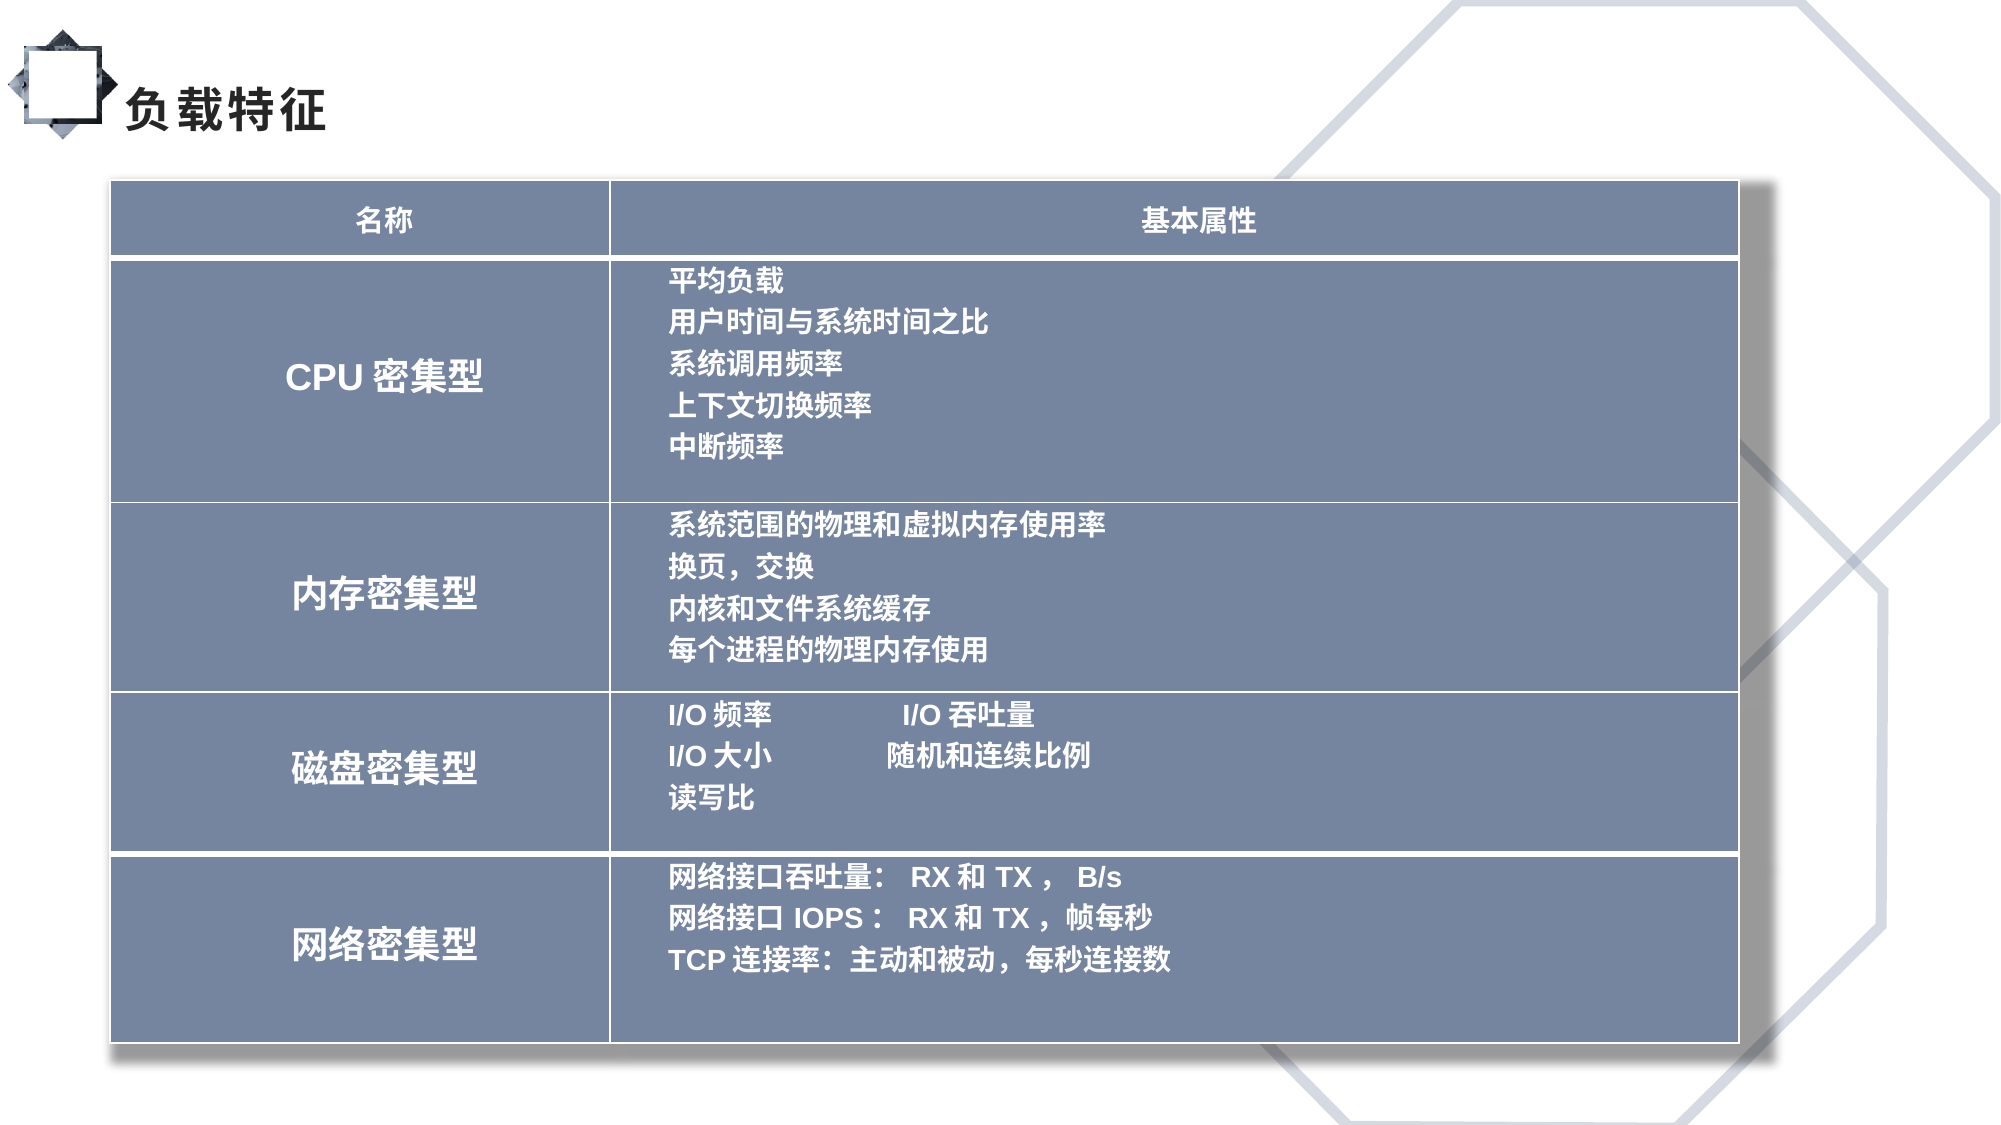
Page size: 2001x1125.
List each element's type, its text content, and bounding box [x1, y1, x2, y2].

table_cell 网络接口吞吐量：RX和TX，B/s 网络接口IOPS：RX和TX，帧每秒 TCP连接率：主动和被动，每秒连接数 [611, 857, 1738, 1042]
picture [7, 29, 118, 140]
table_cell 内存密集型 [111, 503, 609, 691]
table_cell I/O频率 I/O吞吐量 I/O大小 随机和连续比例 读写比 [611, 693, 1738, 851]
table_cell CPU密集型 [111, 261, 609, 502]
table_cell 磁盘密集型 [111, 693, 609, 851]
table_header 名称 [111, 181, 609, 255]
table_cell 平均负载 用户时间与系统时间之比 系统调用频率 上下文切换频率 中断频率 [611, 261, 1738, 502]
table_header 基本属性 [611, 181, 1738, 255]
table_cell 系统范围的物理和虚拟内存使用率 换页，交换 内核和文件系统缓存 每个进程的物理内存使用 [611, 503, 1738, 691]
title 负载特征 [109, 72, 1891, 146]
table_cell 网络密集型 [111, 857, 609, 1042]
